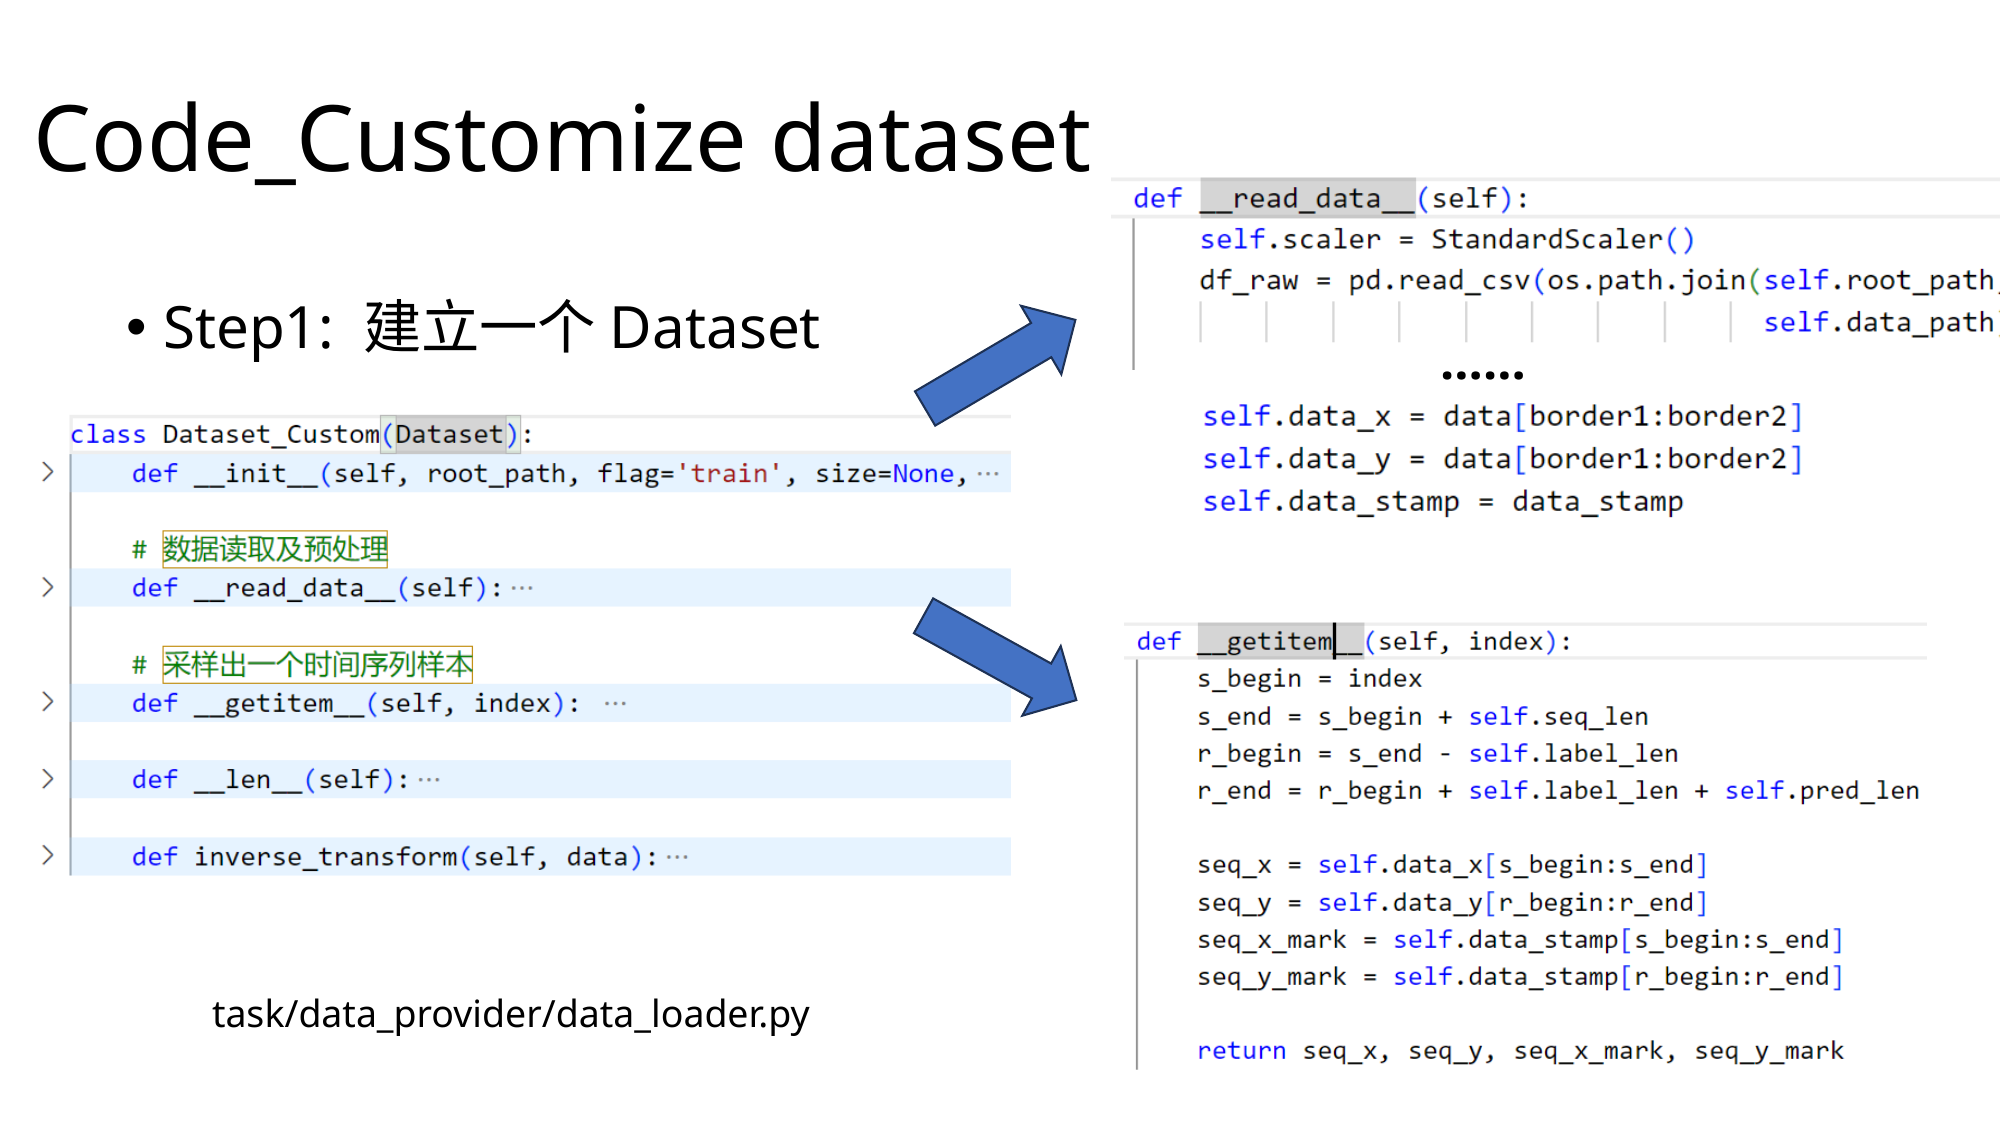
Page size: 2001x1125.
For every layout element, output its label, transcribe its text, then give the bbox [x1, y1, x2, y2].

text_box task/data_provider/data_loader.py [197, 982, 851, 1043]
text_box …… [1425, 370, 1607, 387]
text_box [913, 304, 1077, 397]
title Code_Customize dataset [18, 33, 1744, 251]
picture [18, 397, 1011, 898]
picture [1124, 603, 1927, 1085]
text_box [1011, 640, 1078, 718]
list Step1: 建立一个Dataset [111, 290, 1837, 1005]
picture [1111, 168, 2000, 370]
picture [1175, 387, 1927, 541]
